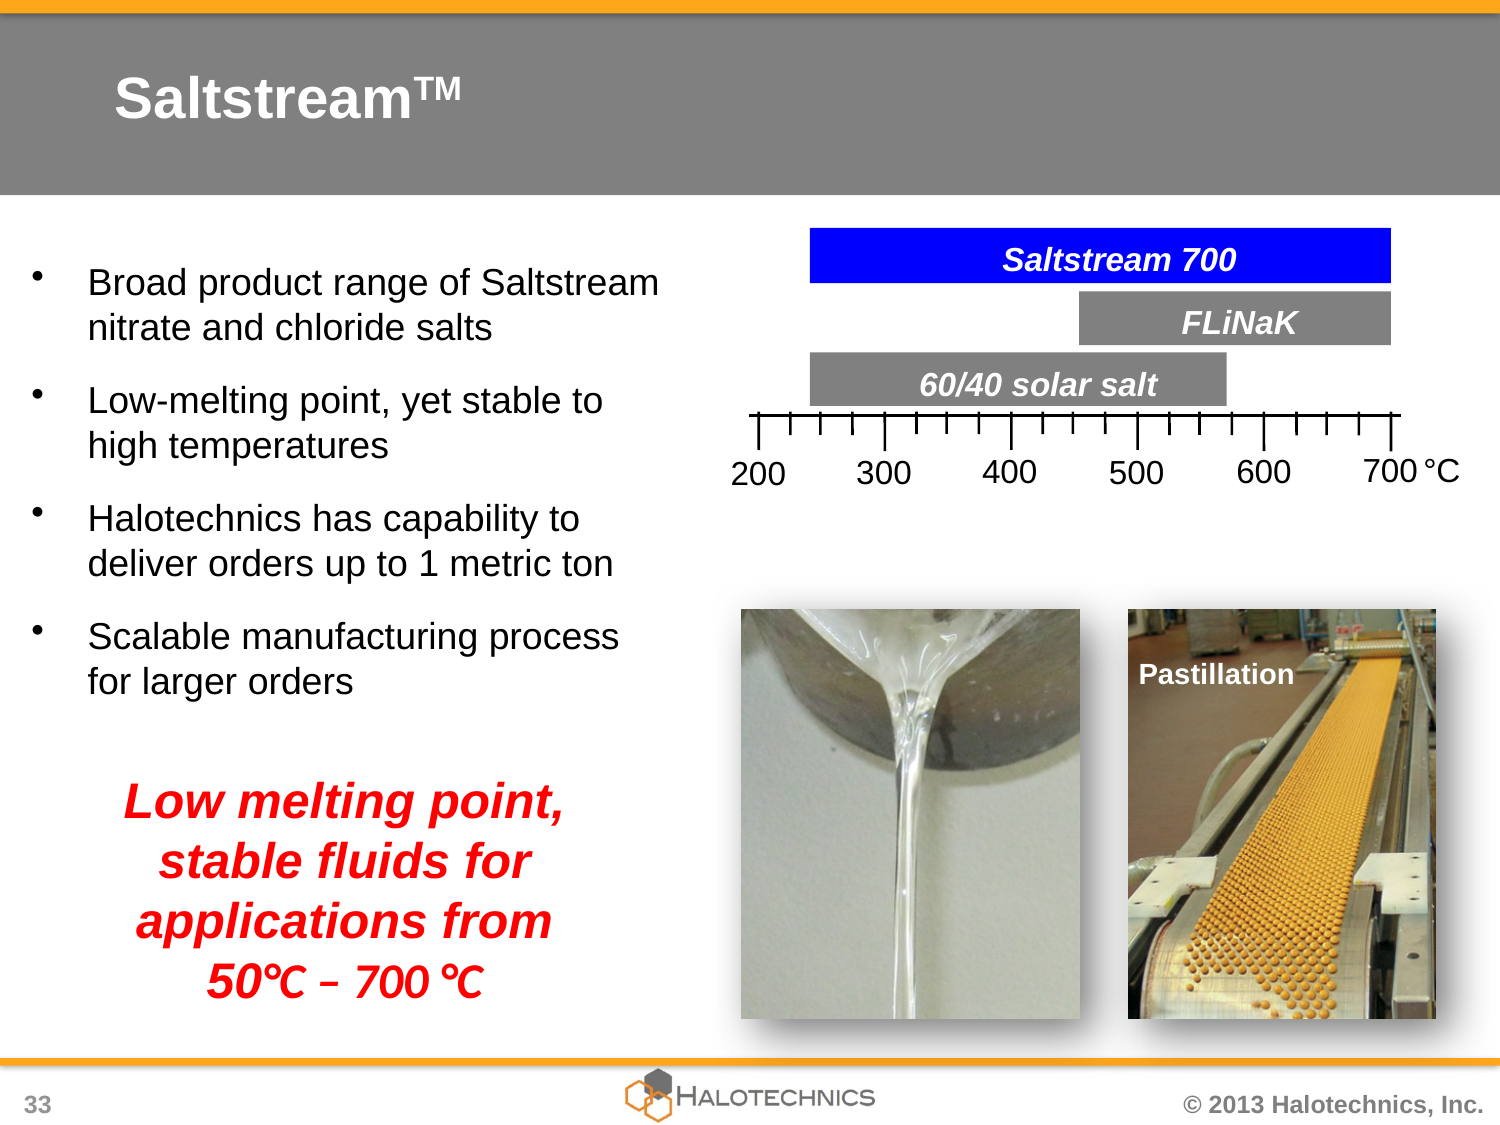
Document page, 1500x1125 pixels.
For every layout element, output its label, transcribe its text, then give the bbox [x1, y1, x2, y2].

picture [741, 609, 1080, 1019]
picture [622, 1066, 878, 1125]
list Broad product range of Saltstream nitrate and chloride salts Low-melting point, yet stable to high temperatures Halotechnics has capability to deliver orders up to 1 metric ton Scalable manufacturing process for larger orders [16, 250, 685, 973]
picture [1128, 609, 1436, 1019]
text_box Low melting point, stable fluids for applications from 50°C – 700 °C [83, 761, 606, 1016]
title SaltstreamTM [99, 0, 1450, 193]
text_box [715, 227, 1477, 501]
